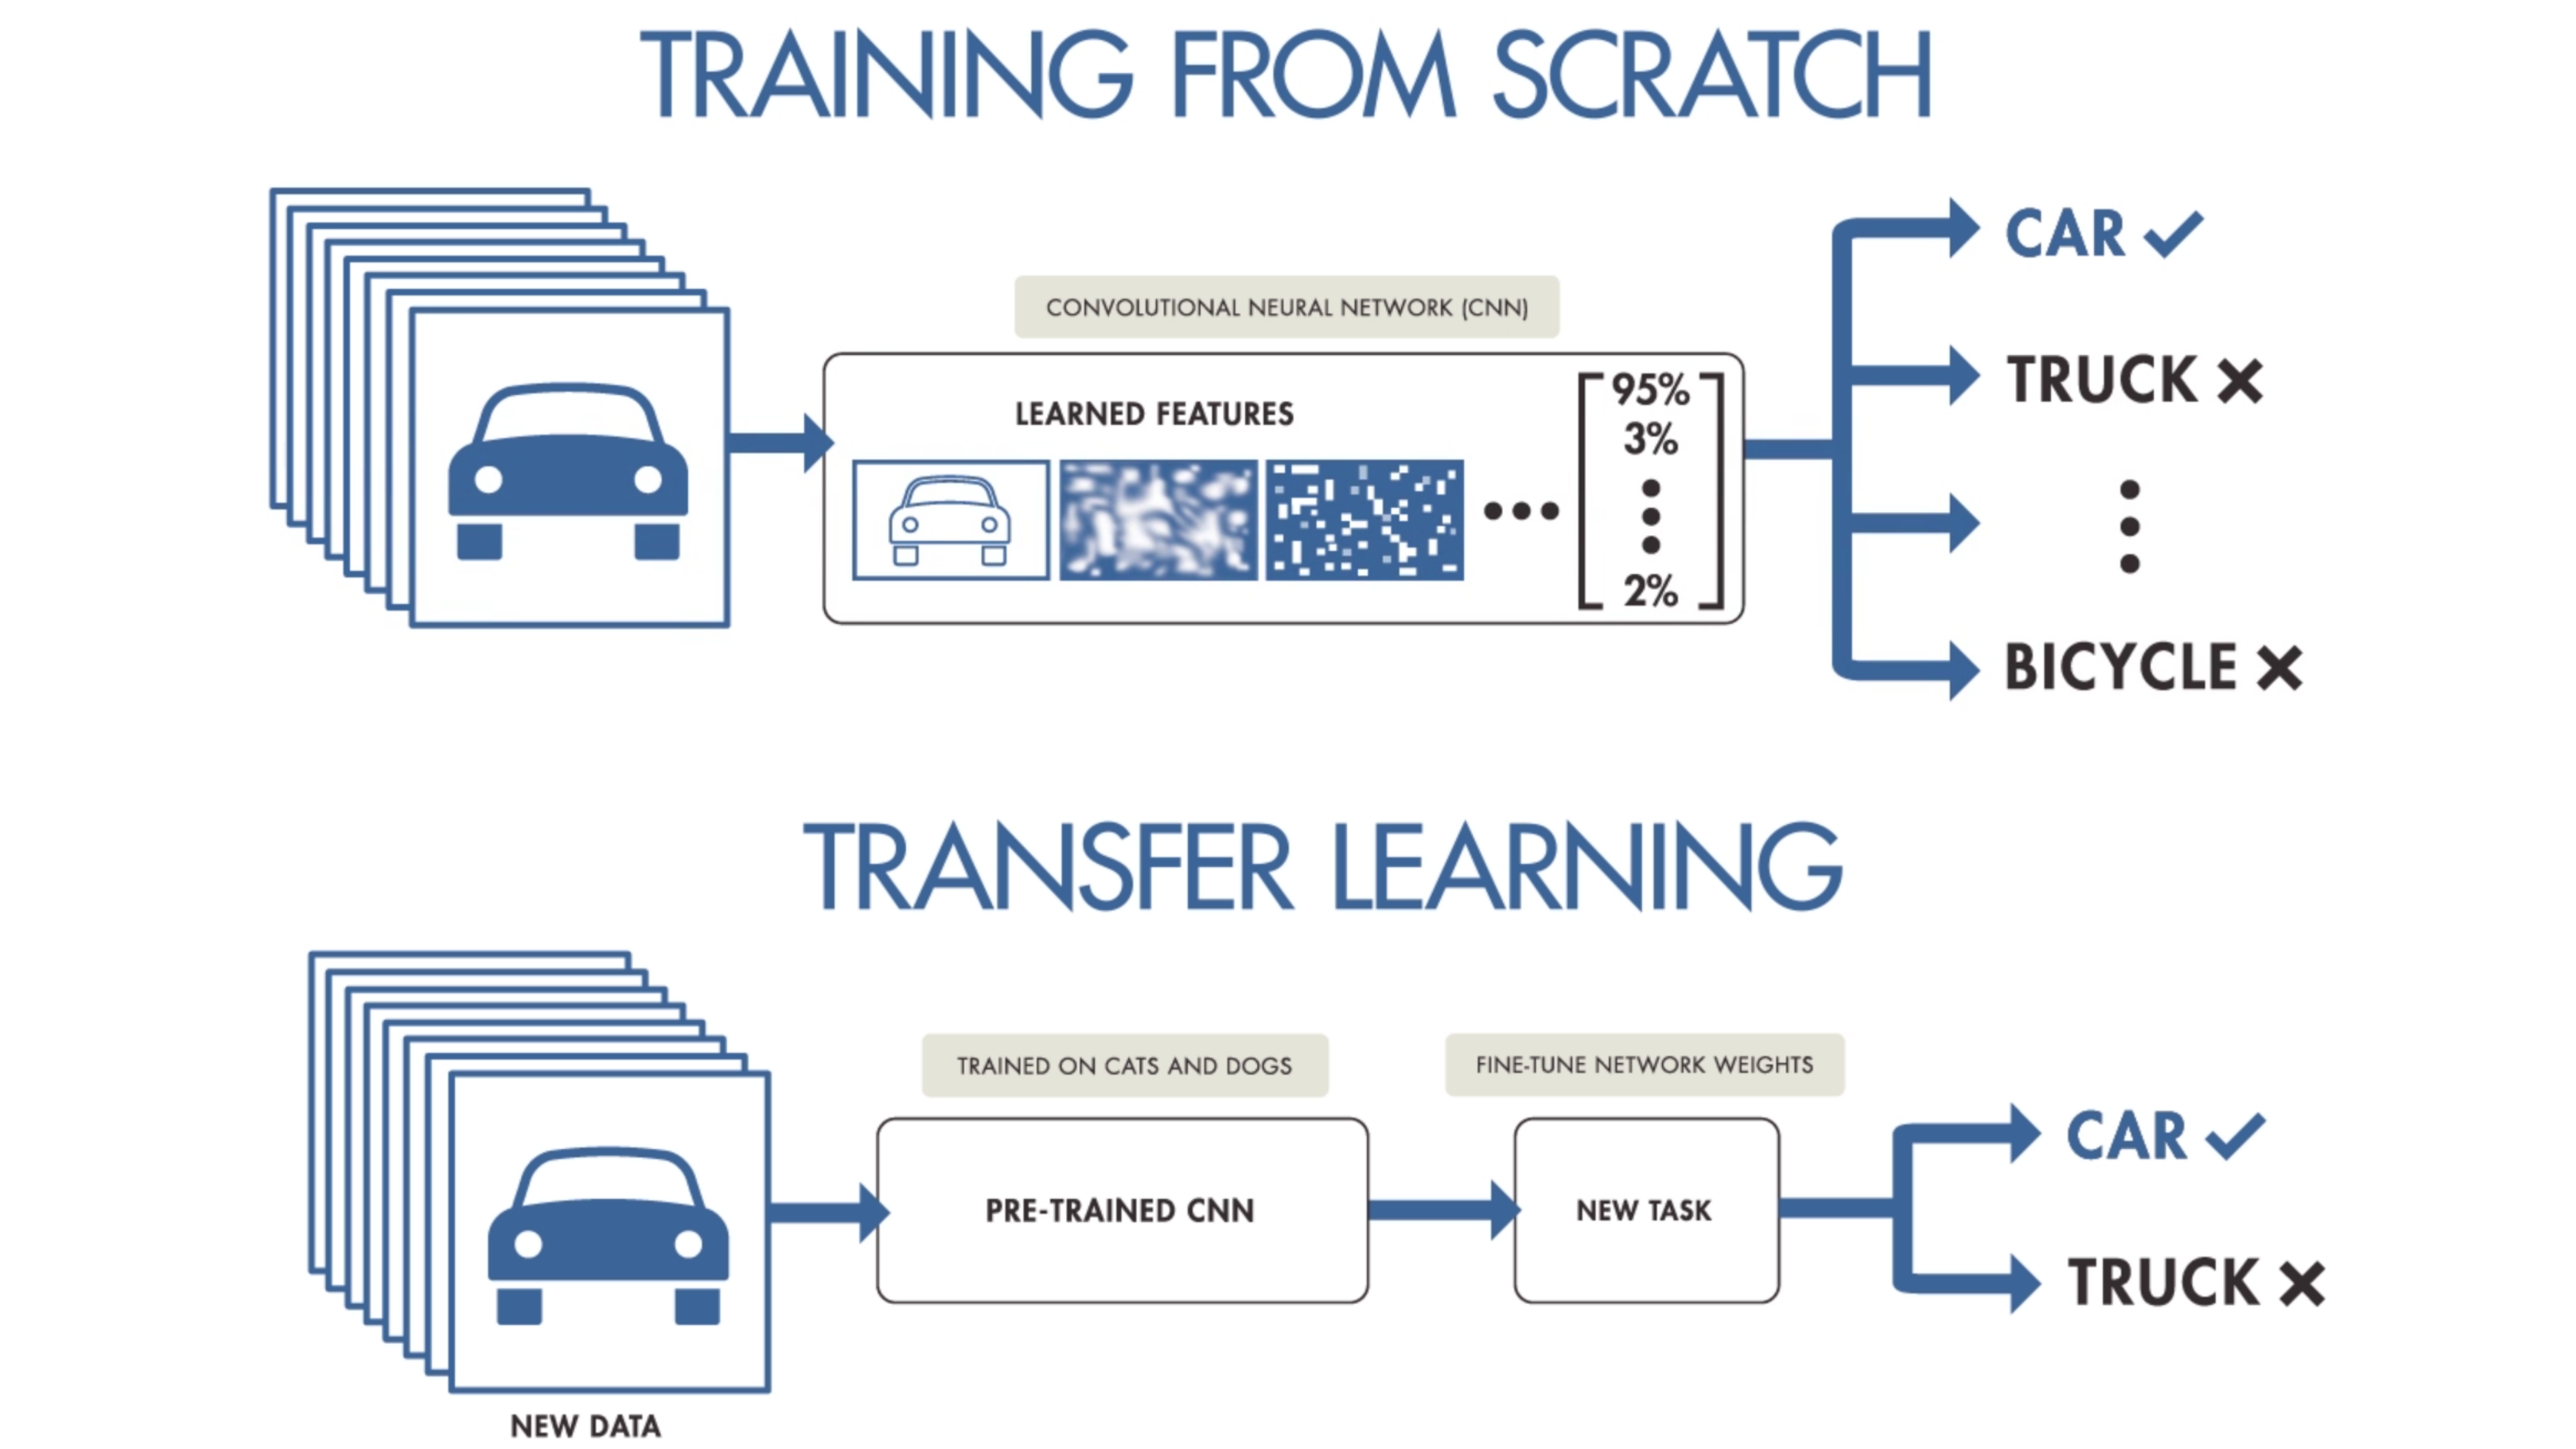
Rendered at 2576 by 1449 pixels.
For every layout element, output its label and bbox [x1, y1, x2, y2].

picture [243, 0, 2333, 1449]
